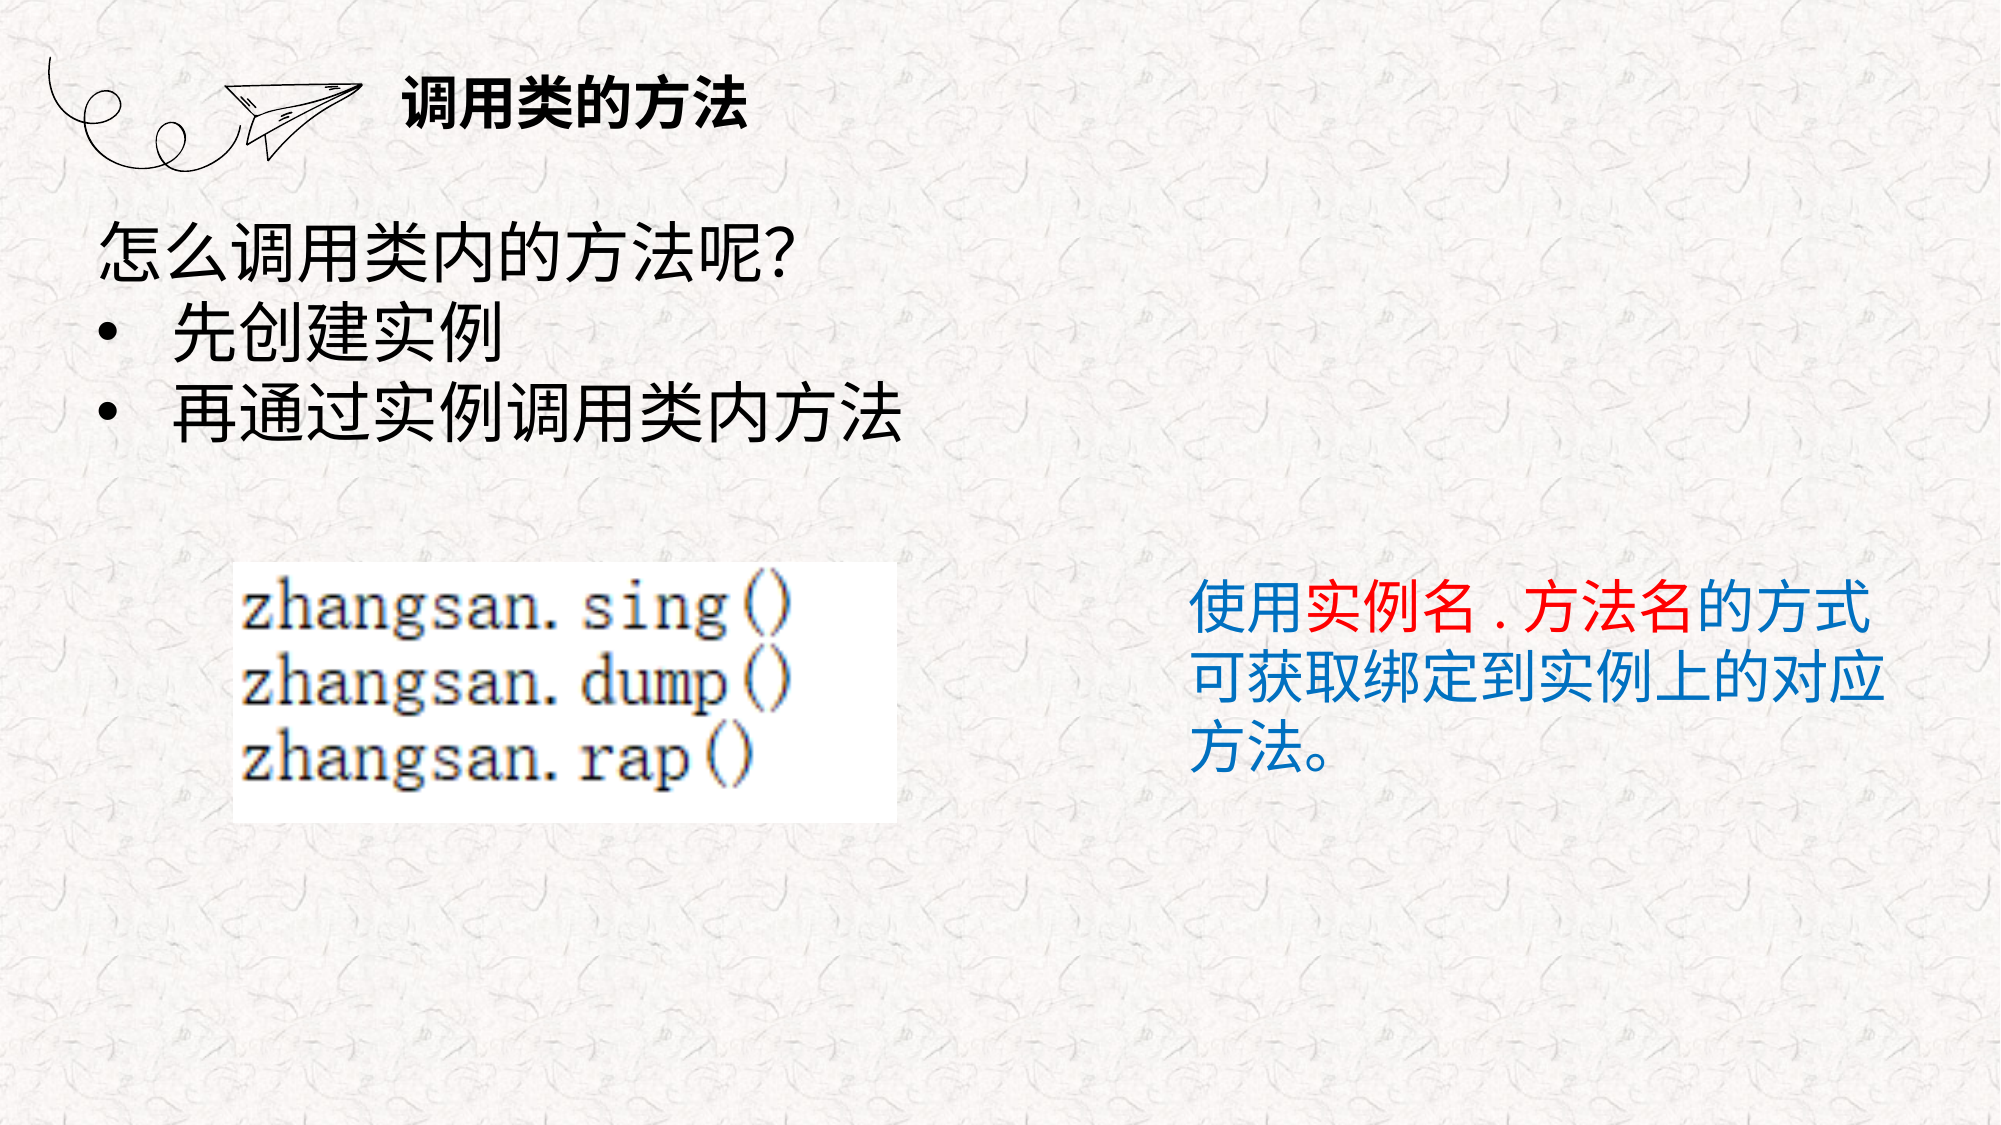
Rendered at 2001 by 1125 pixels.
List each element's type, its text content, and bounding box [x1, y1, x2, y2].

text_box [48, 56, 766, 172]
text_box 怎么调用类内的方法呢？ 先创建实例 再通过实例调用类内方法 [81, 203, 1035, 597]
picture [0, 0, 2001, 1125]
text_box 使用实例名.方法名的方式可获取绑定到实例上的对应方法。 [1173, 562, 1910, 788]
